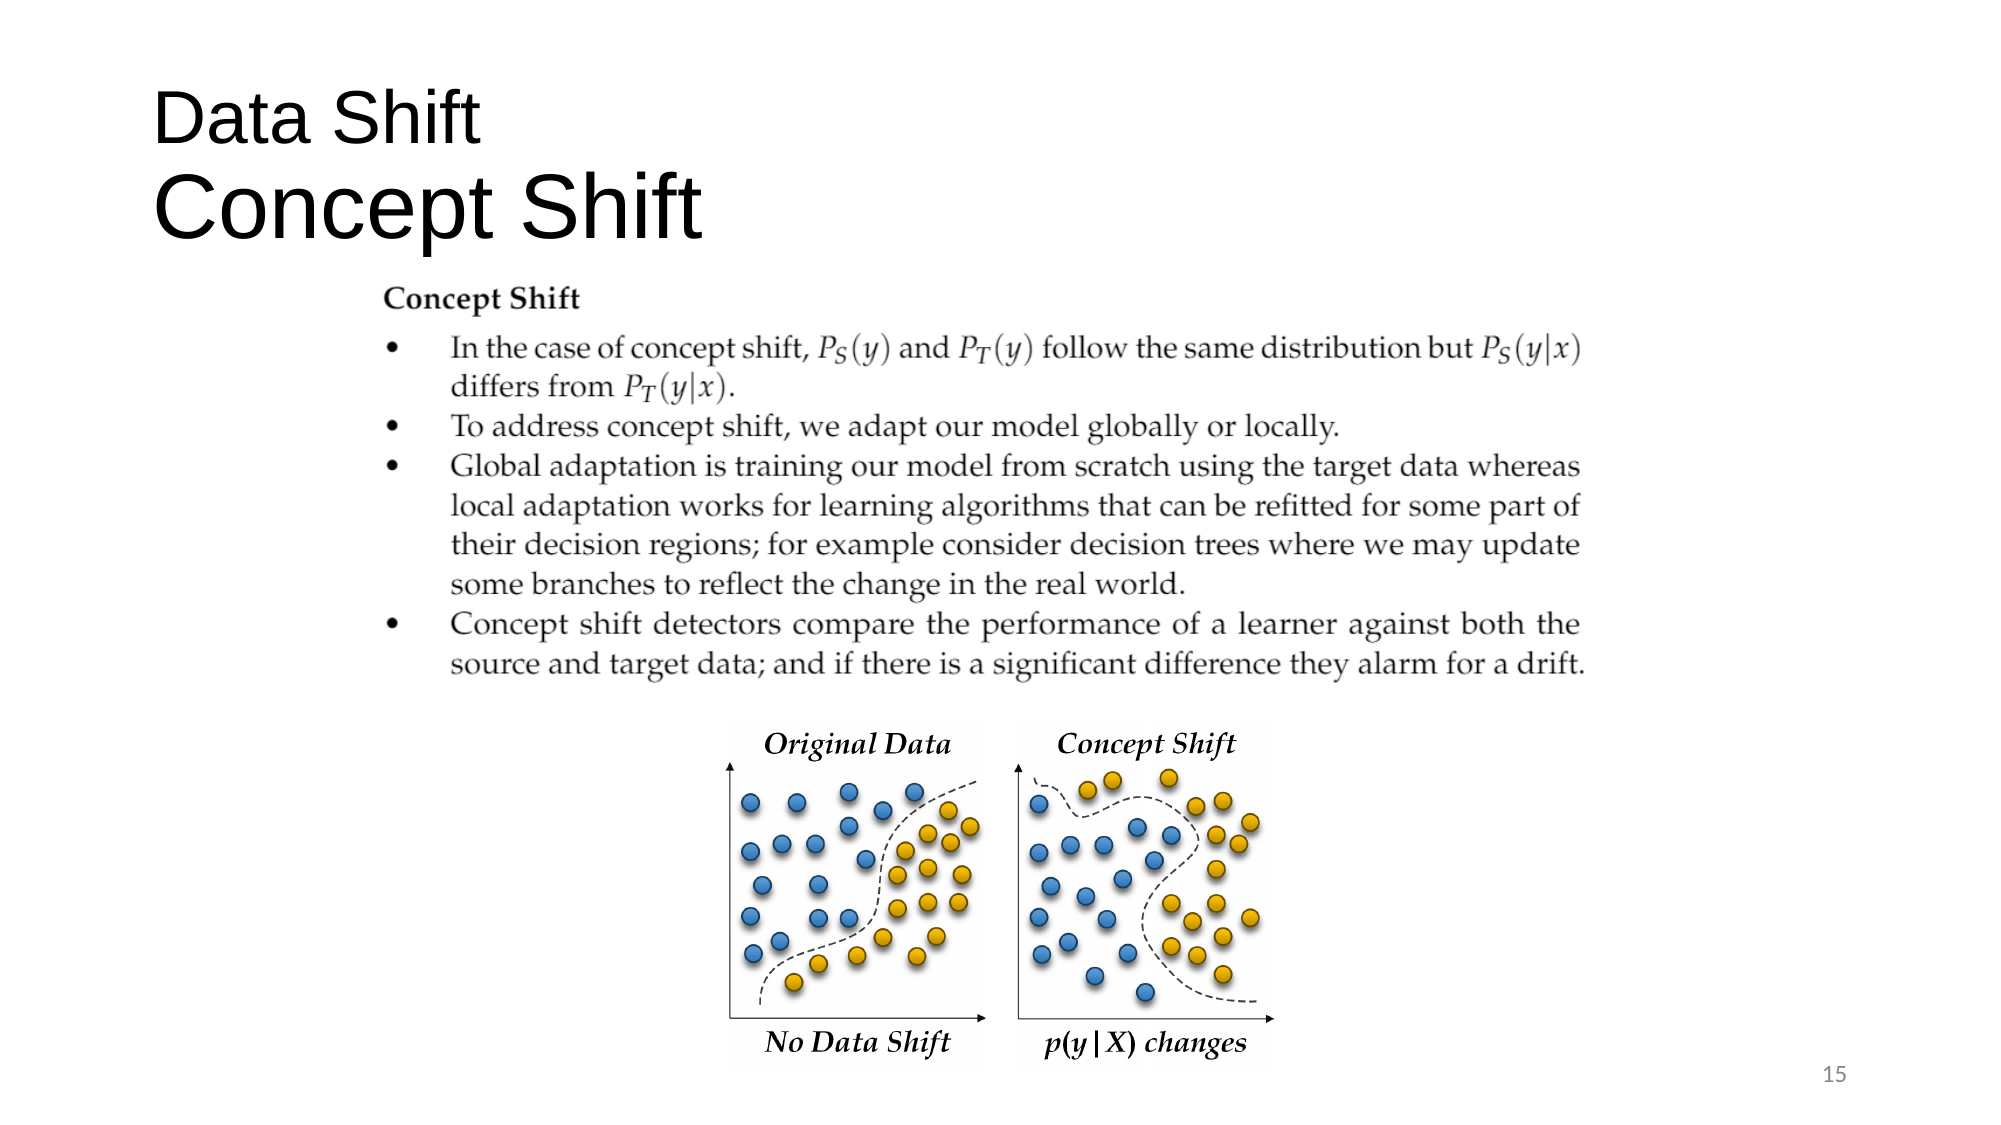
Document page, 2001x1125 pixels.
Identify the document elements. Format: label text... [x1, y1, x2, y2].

slide_number 15 [1412, 1042, 1863, 1103]
title Data Shift Concept Shift [137, 59, 1863, 278]
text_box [724, 716, 1275, 1076]
picture [377, 277, 1601, 690]
